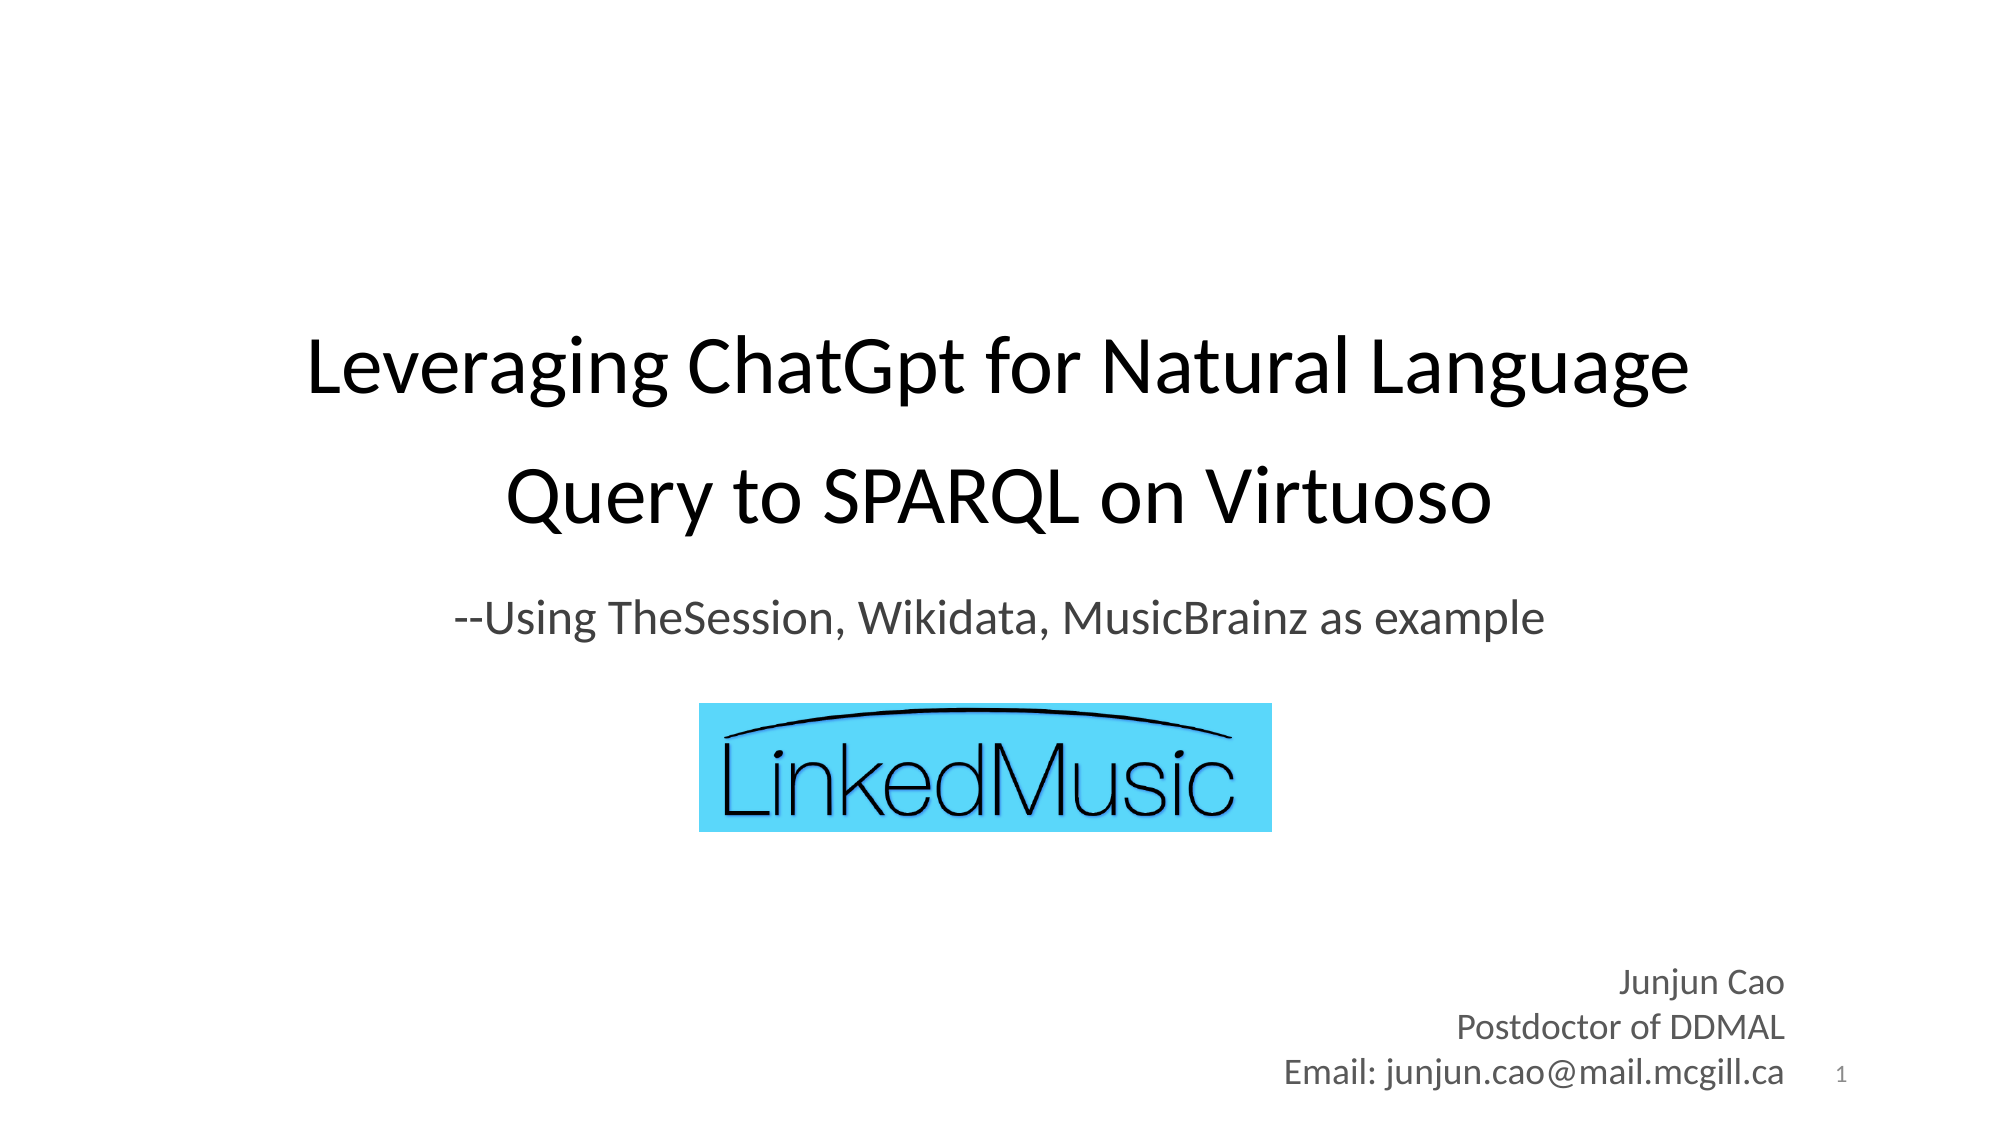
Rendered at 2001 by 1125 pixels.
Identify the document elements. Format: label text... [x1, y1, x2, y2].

title Leveraging ChatGpt for Natural Language Query to SPARQL on Virtuoso [249, 189, 1750, 548]
picture [699, 702, 1273, 832]
slide_number 1 [1412, 1042, 1863, 1103]
text_box Junjun Cao Postdoctor of DDMAL Email: junjun.cao@mail.mcgill.ca [1268, 949, 1801, 1100]
subtitle --Using TheSession, Wikidata, MusicBrainz as example [249, 584, 1750, 856]
